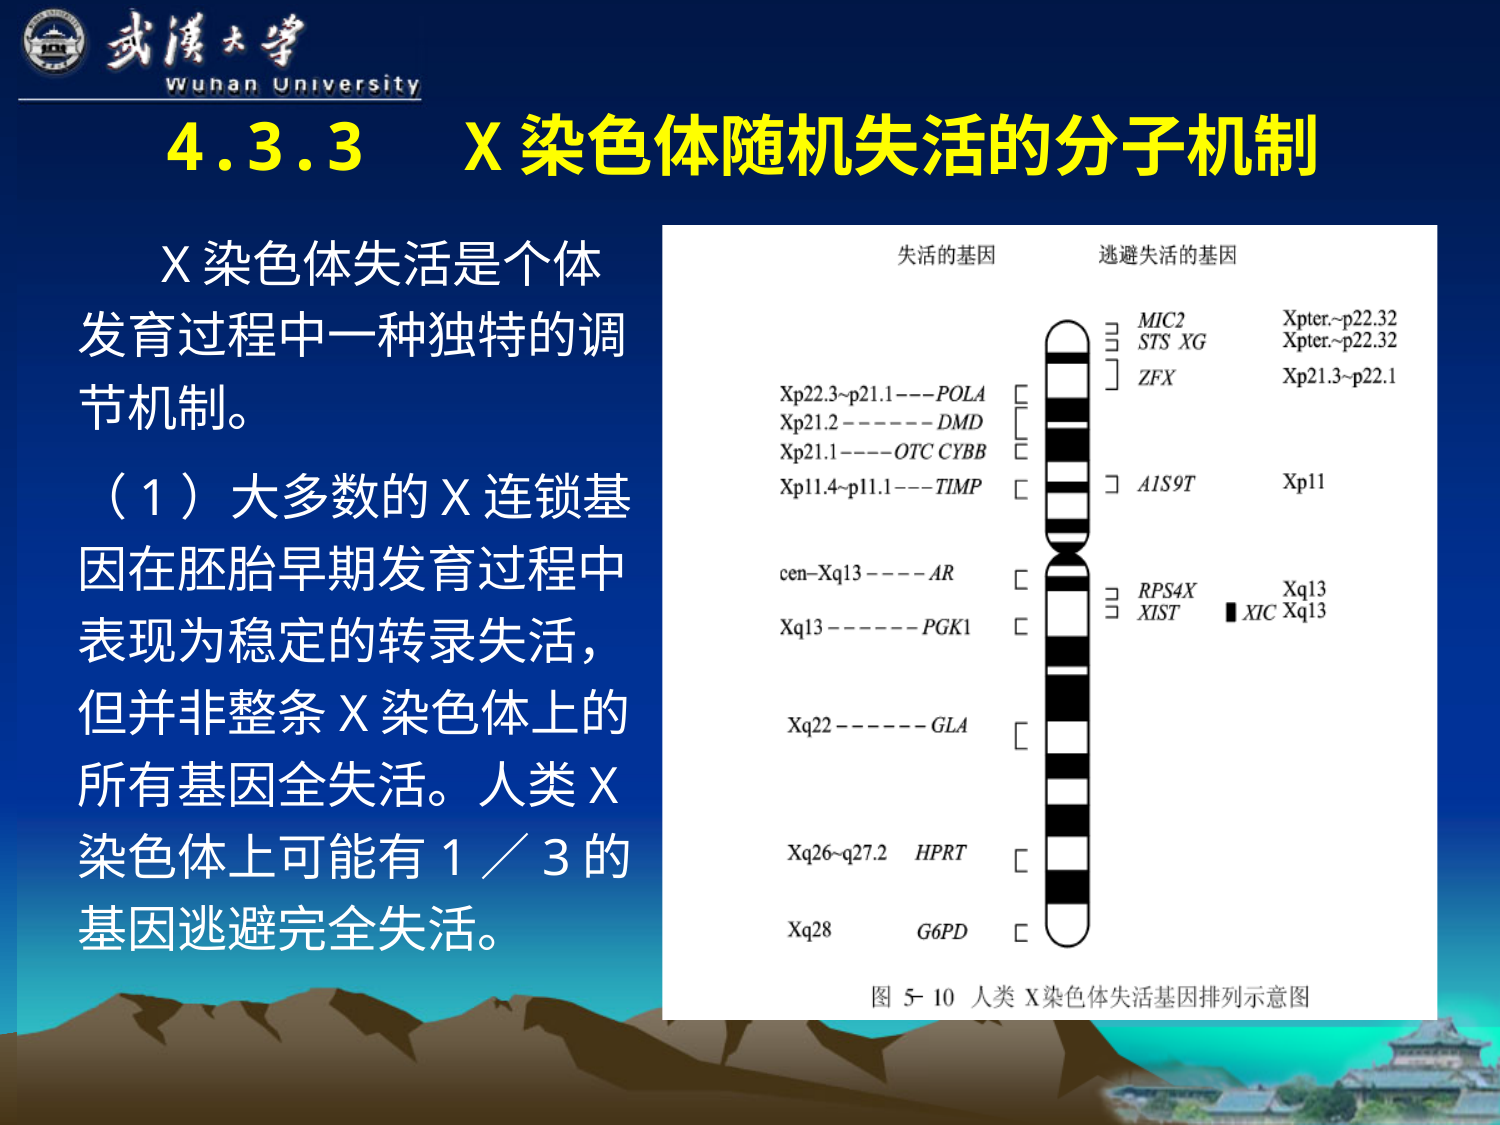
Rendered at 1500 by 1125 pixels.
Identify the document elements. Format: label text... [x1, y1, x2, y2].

list X染色体失活是个体发育过程中一种独特的调节机制。 （1）大多数的X连锁基因在胚胎早期发育过程中表现为稳定的转录失活，但并非整条X染色体上的所有基因全失活。人类X染色体上可能有1／3的基因逃避完全失活。 [62, 212, 650, 1063]
picture [17, 4, 1500, 1125]
title 4.3.3 X染色体随机失活的分子机制 [150, 75, 1350, 213]
